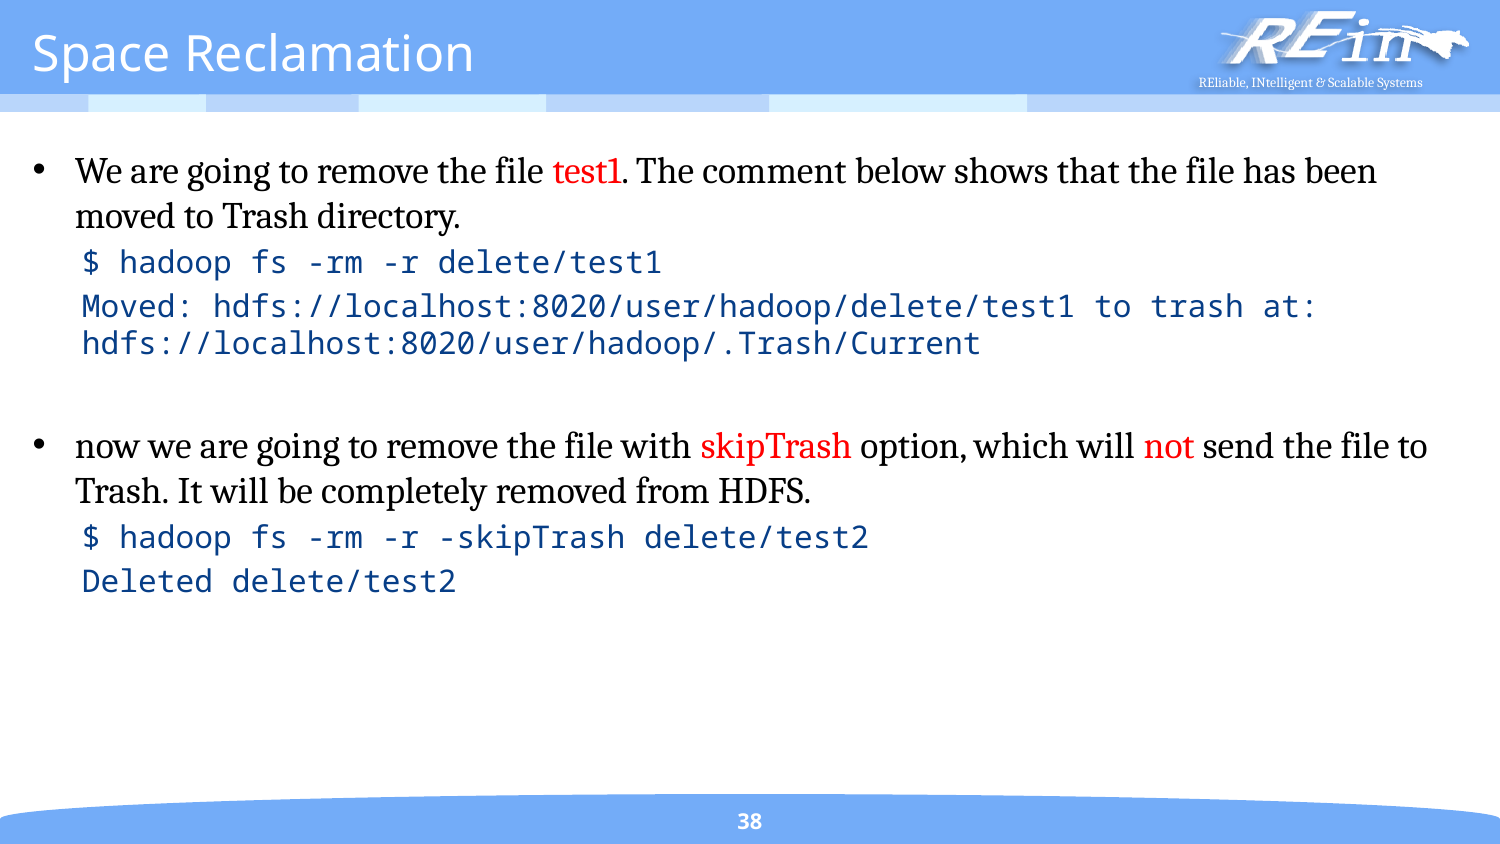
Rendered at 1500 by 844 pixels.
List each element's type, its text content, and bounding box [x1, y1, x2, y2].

slide_number 38 [667, 802, 833, 842]
title Space Reclamation [17, 17, 1136, 86]
list We are going to remove the file test1. The comment below shows that the file has been moved to Trash directory. $ hadoop fs -rm -r delete/test1 Moved: hdfs://localhost:8020/user/hadoop/delete/test1 to trash at: hdfs://localhost:8020/user/hadoop/.Trash/Current now we are going to remove the file with skipTrash option, which will not send the file to Trash. It will be completely removed from HDFS. $ hadoop fs -rm -r -skipTrash delete/test2 Deleted delete/test2 [17, 138, 1459, 786]
